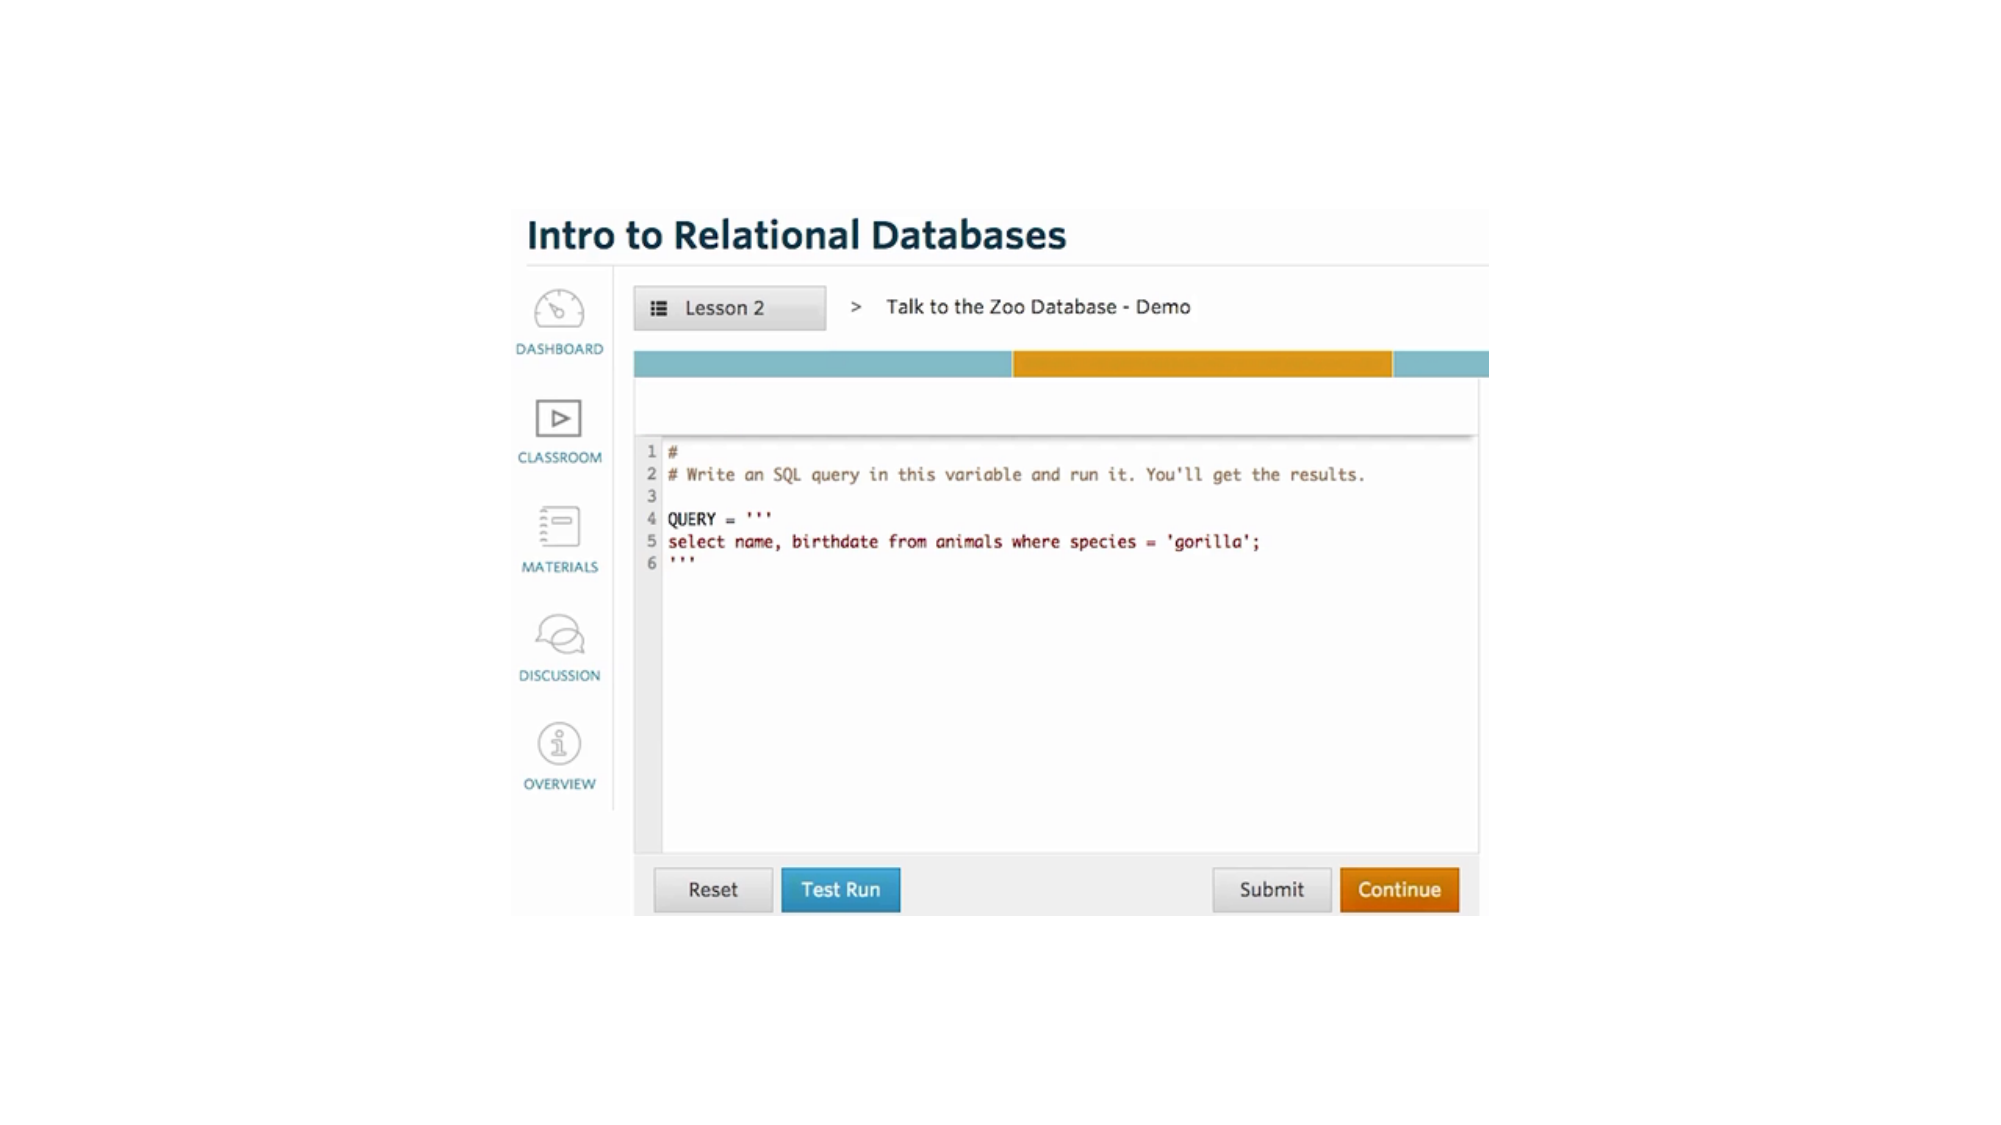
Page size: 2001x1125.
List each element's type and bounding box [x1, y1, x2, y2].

picture [511, 209, 1489, 916]
